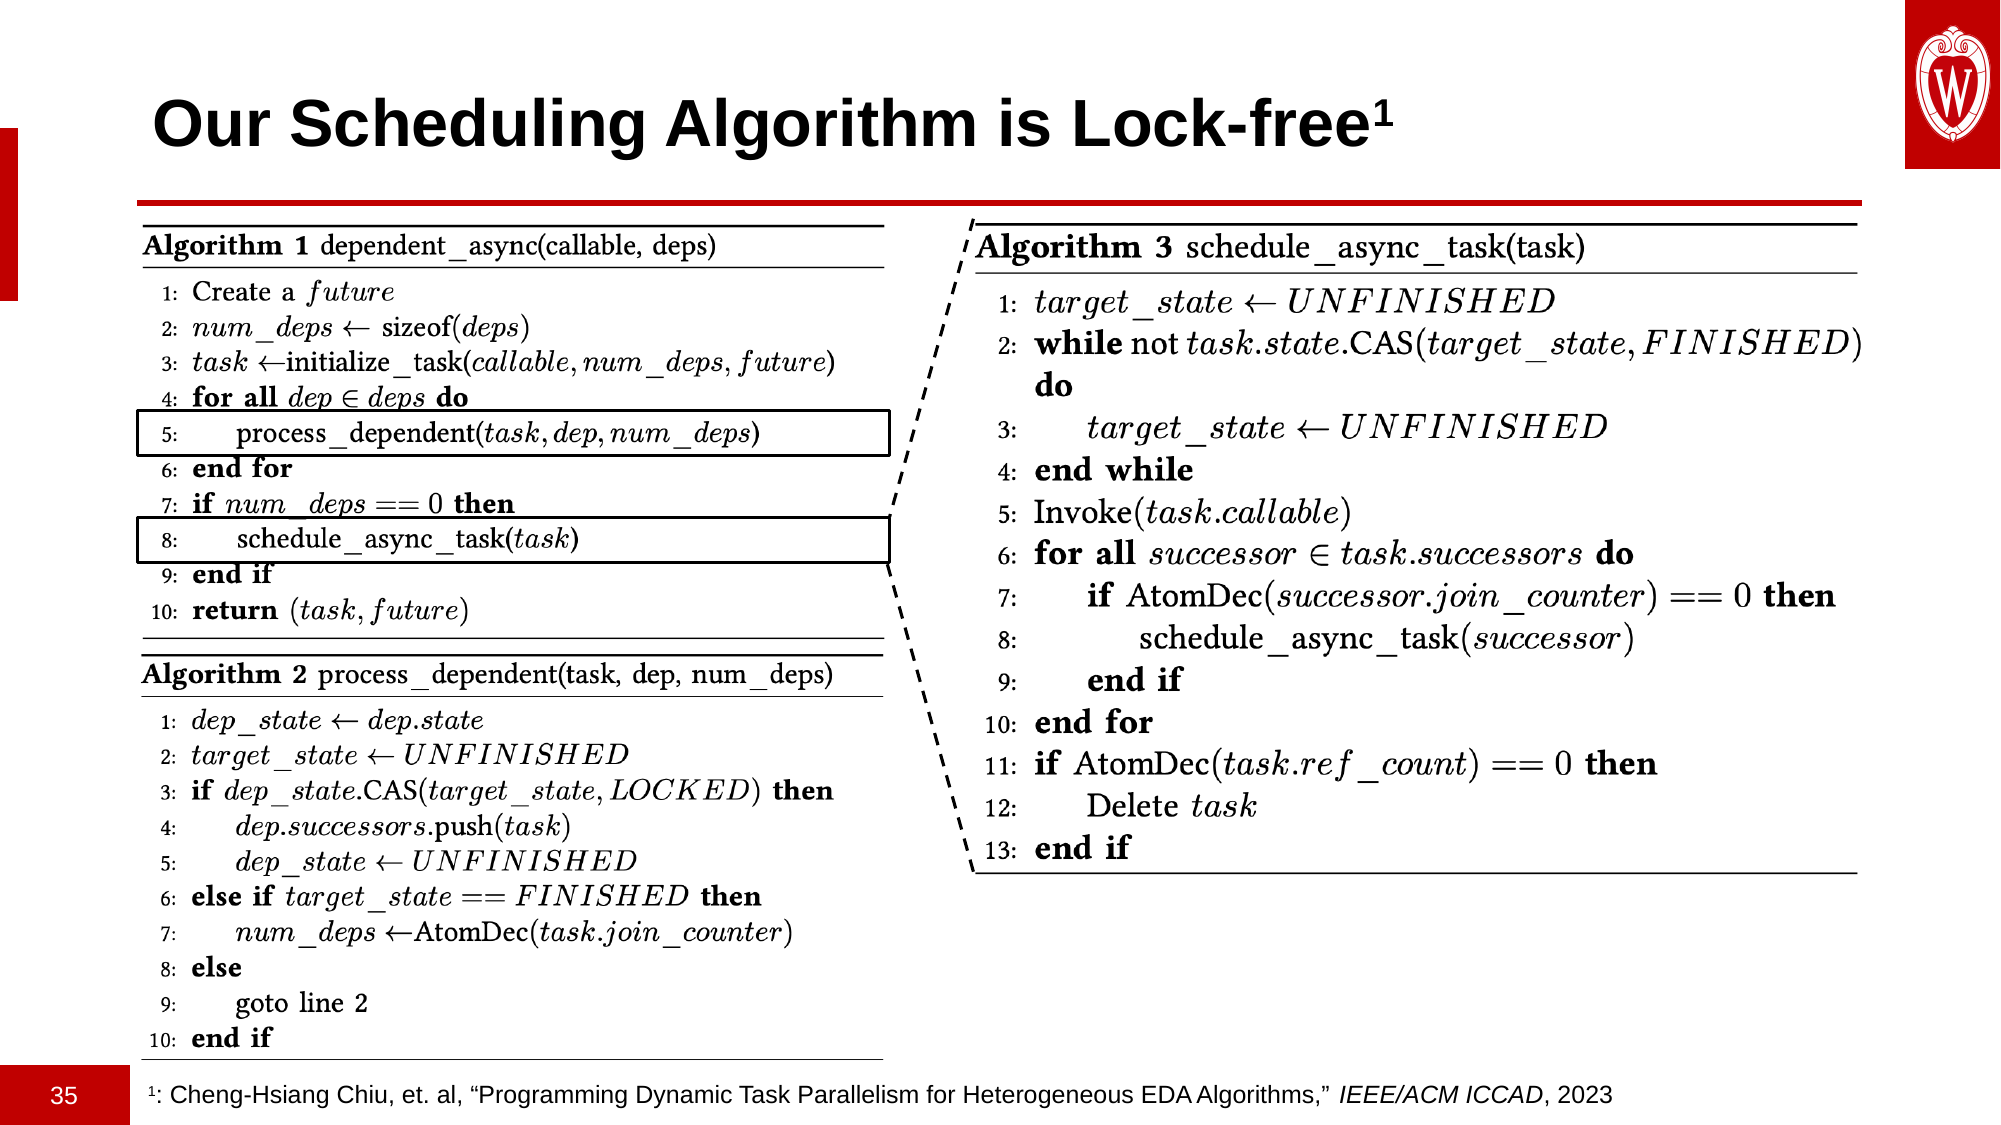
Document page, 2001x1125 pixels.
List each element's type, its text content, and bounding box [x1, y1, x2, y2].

title Our Scheduling Algorithm is Lock-free1 [137, 42, 1863, 208]
picture [137, 648, 890, 1066]
picture [137, 218, 890, 641]
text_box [889, 218, 974, 518]
text_box 1: Cheng-Hsiang Chiu, et. al, “Programming Dynamic Task Parallelism for Heterogeneous EDA Algorithms,” IEEE/ACM ICCAD, 2023 [133, 1071, 1859, 1117]
picture [1915, 25, 1991, 143]
picture [973, 218, 1863, 878]
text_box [886, 562, 974, 872]
